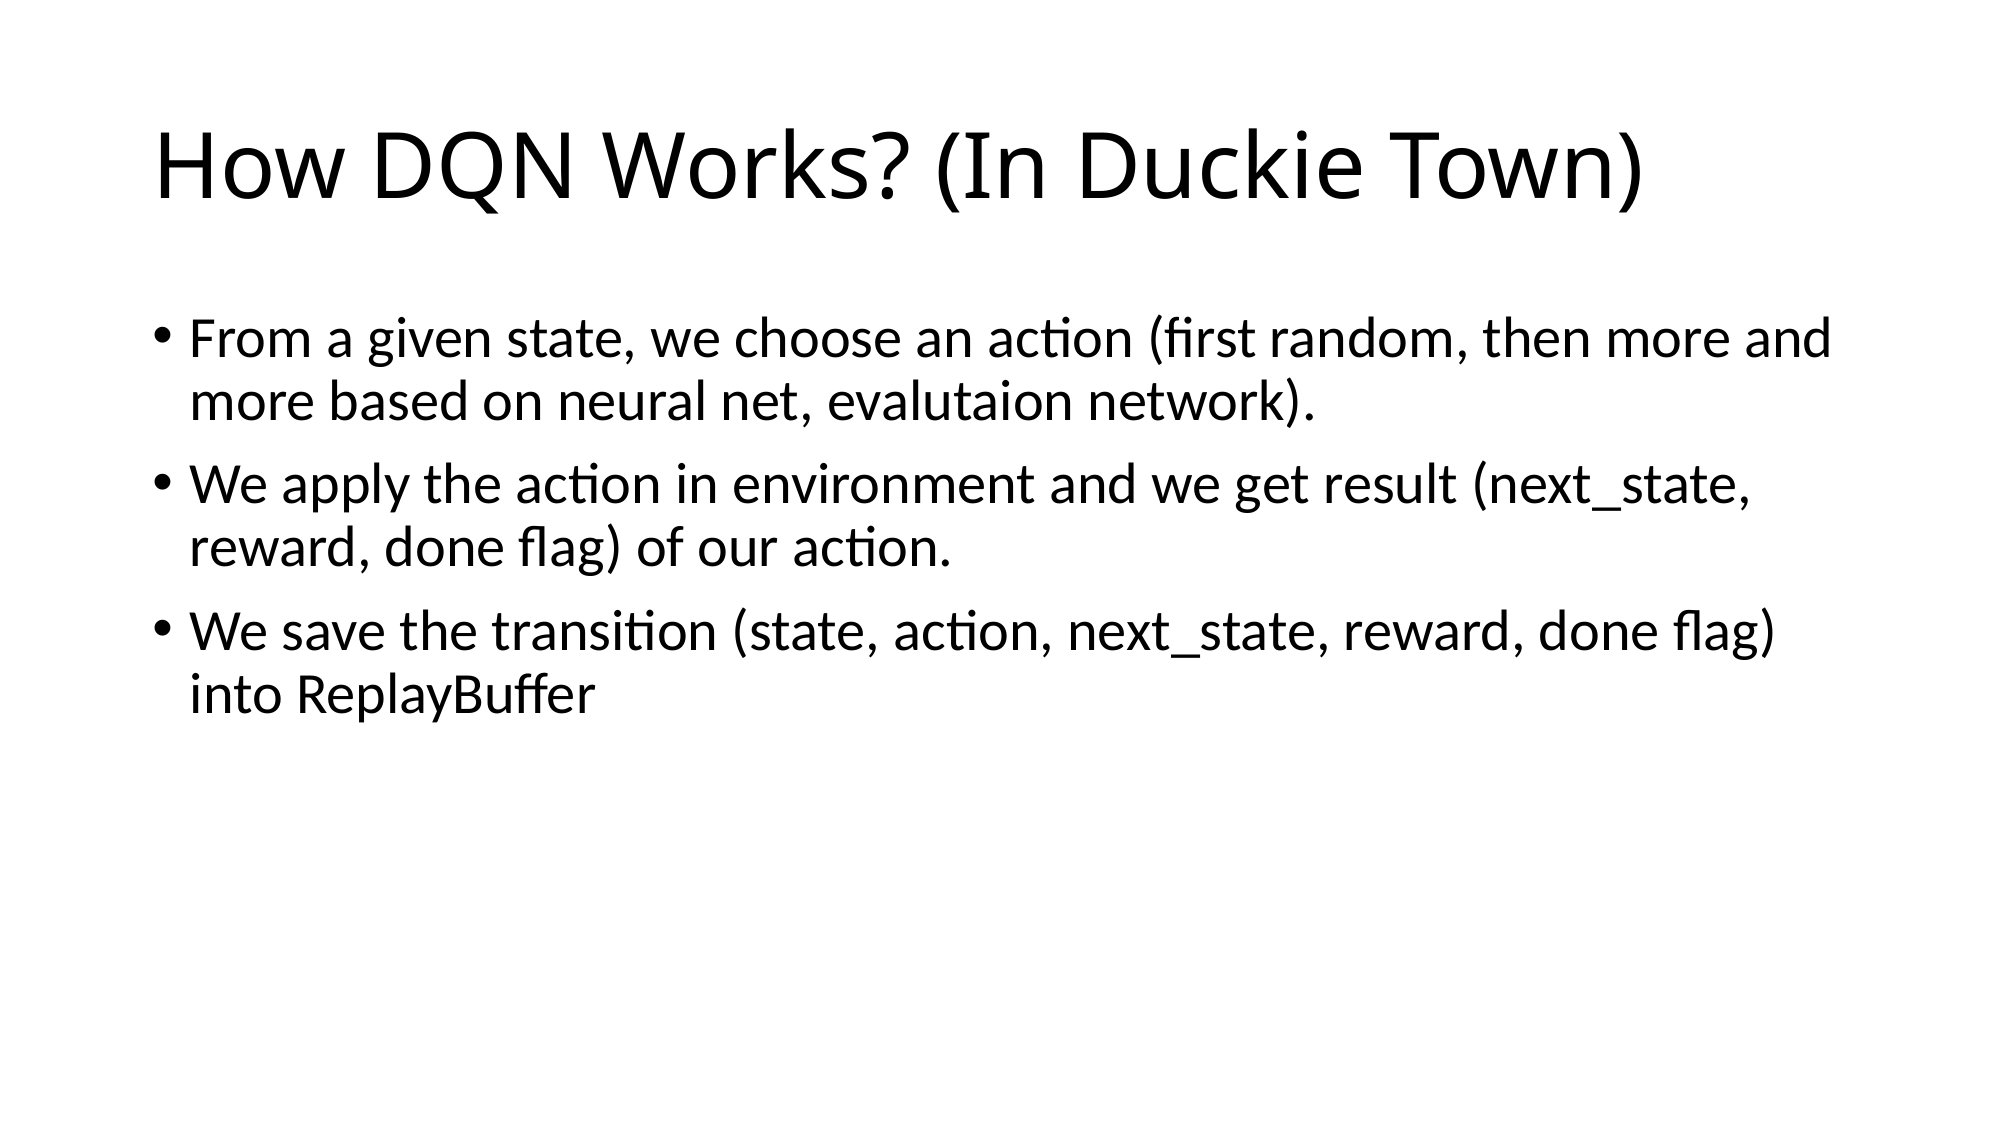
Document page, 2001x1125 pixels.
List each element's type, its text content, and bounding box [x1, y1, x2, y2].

title How DQN Works? (In Duckie Town) [137, 59, 1863, 278]
list From a given state, we choose an action (first random, then more and more based on neural net, evalutaion network). We apply the action in environment and we get result (next_state, reward, done flag) of our action. We save the transition (state, action, next_state, reward, done flag) into ReplayBuffer [137, 299, 1863, 1014]
